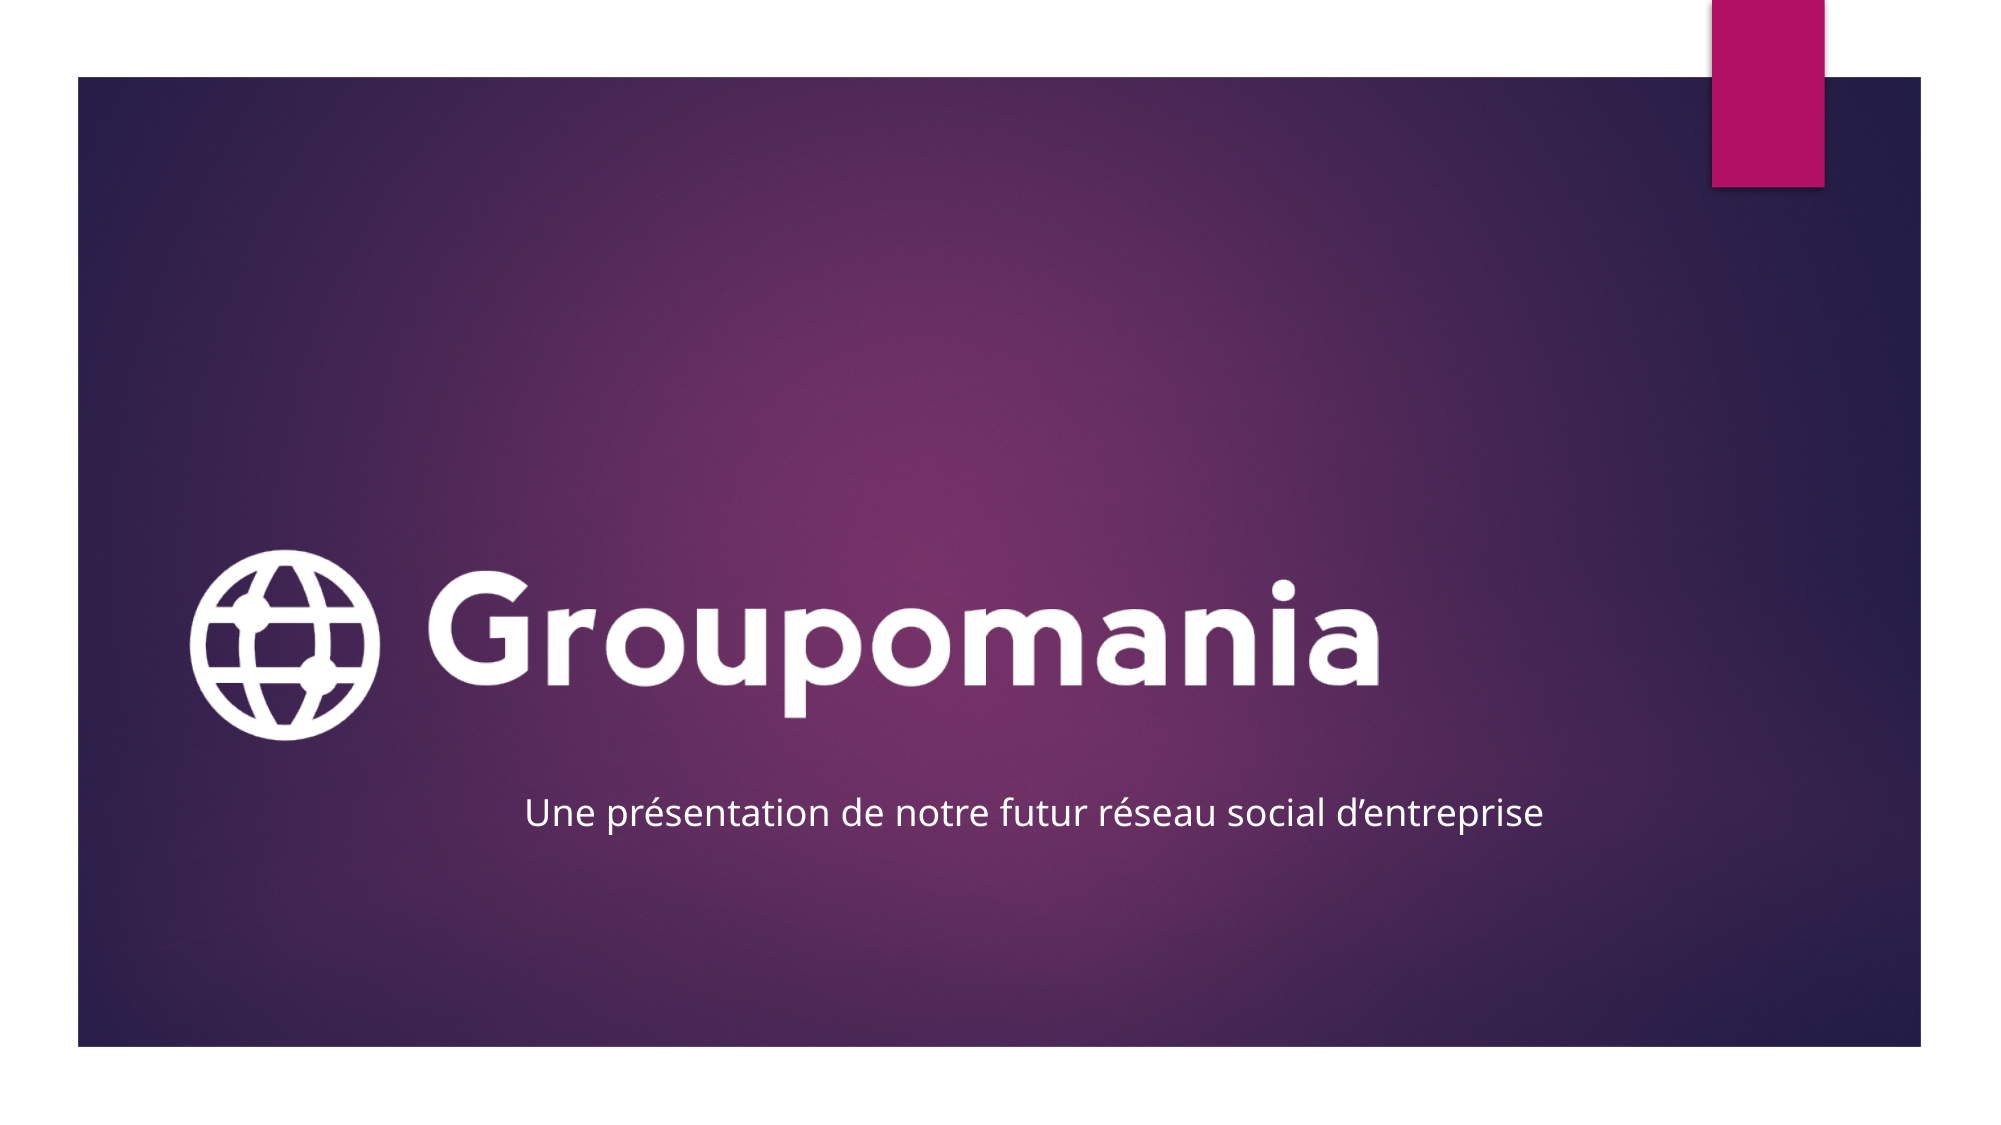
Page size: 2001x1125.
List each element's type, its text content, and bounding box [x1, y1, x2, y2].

picture [189, 511, 1379, 784]
subtitle Une présentation de notre futur réseau social d’entreprise [509, 781, 1957, 923]
